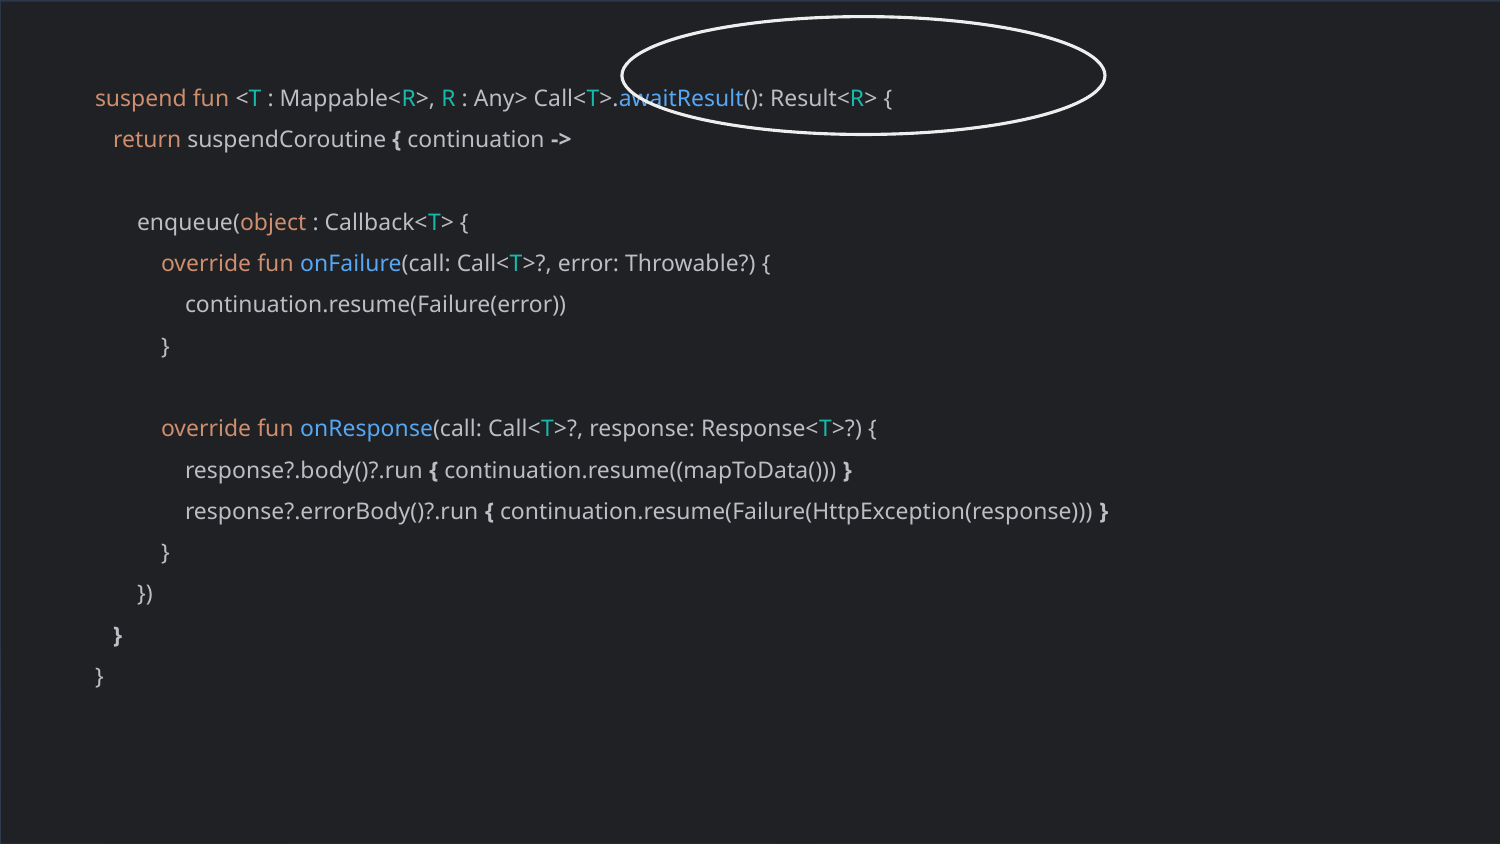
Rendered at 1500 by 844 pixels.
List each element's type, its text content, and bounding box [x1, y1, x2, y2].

text_box [621, 16, 1105, 135]
list suspend fun <T : Mappable<R>, R : Any> Call<T>.awaitResult(): Result<R> { return suspendCoroutine { continuation -> enqueue(object : Callback<T> { override fun onFailure(call: Call<T>?, error: Throwable?) { continuation.resume(Failure(error)) } override fun onResponse(call: Call<T>?, response: Response<T>?) { response?.body()?.run { continuation.resume((mapToData())) } response?.errorBody()?.run { continuation.resume(Failure(HttpException(response))) } } }) } } [95, 69, 1500, 801]
text_box [0, 1, 1500, 844]
